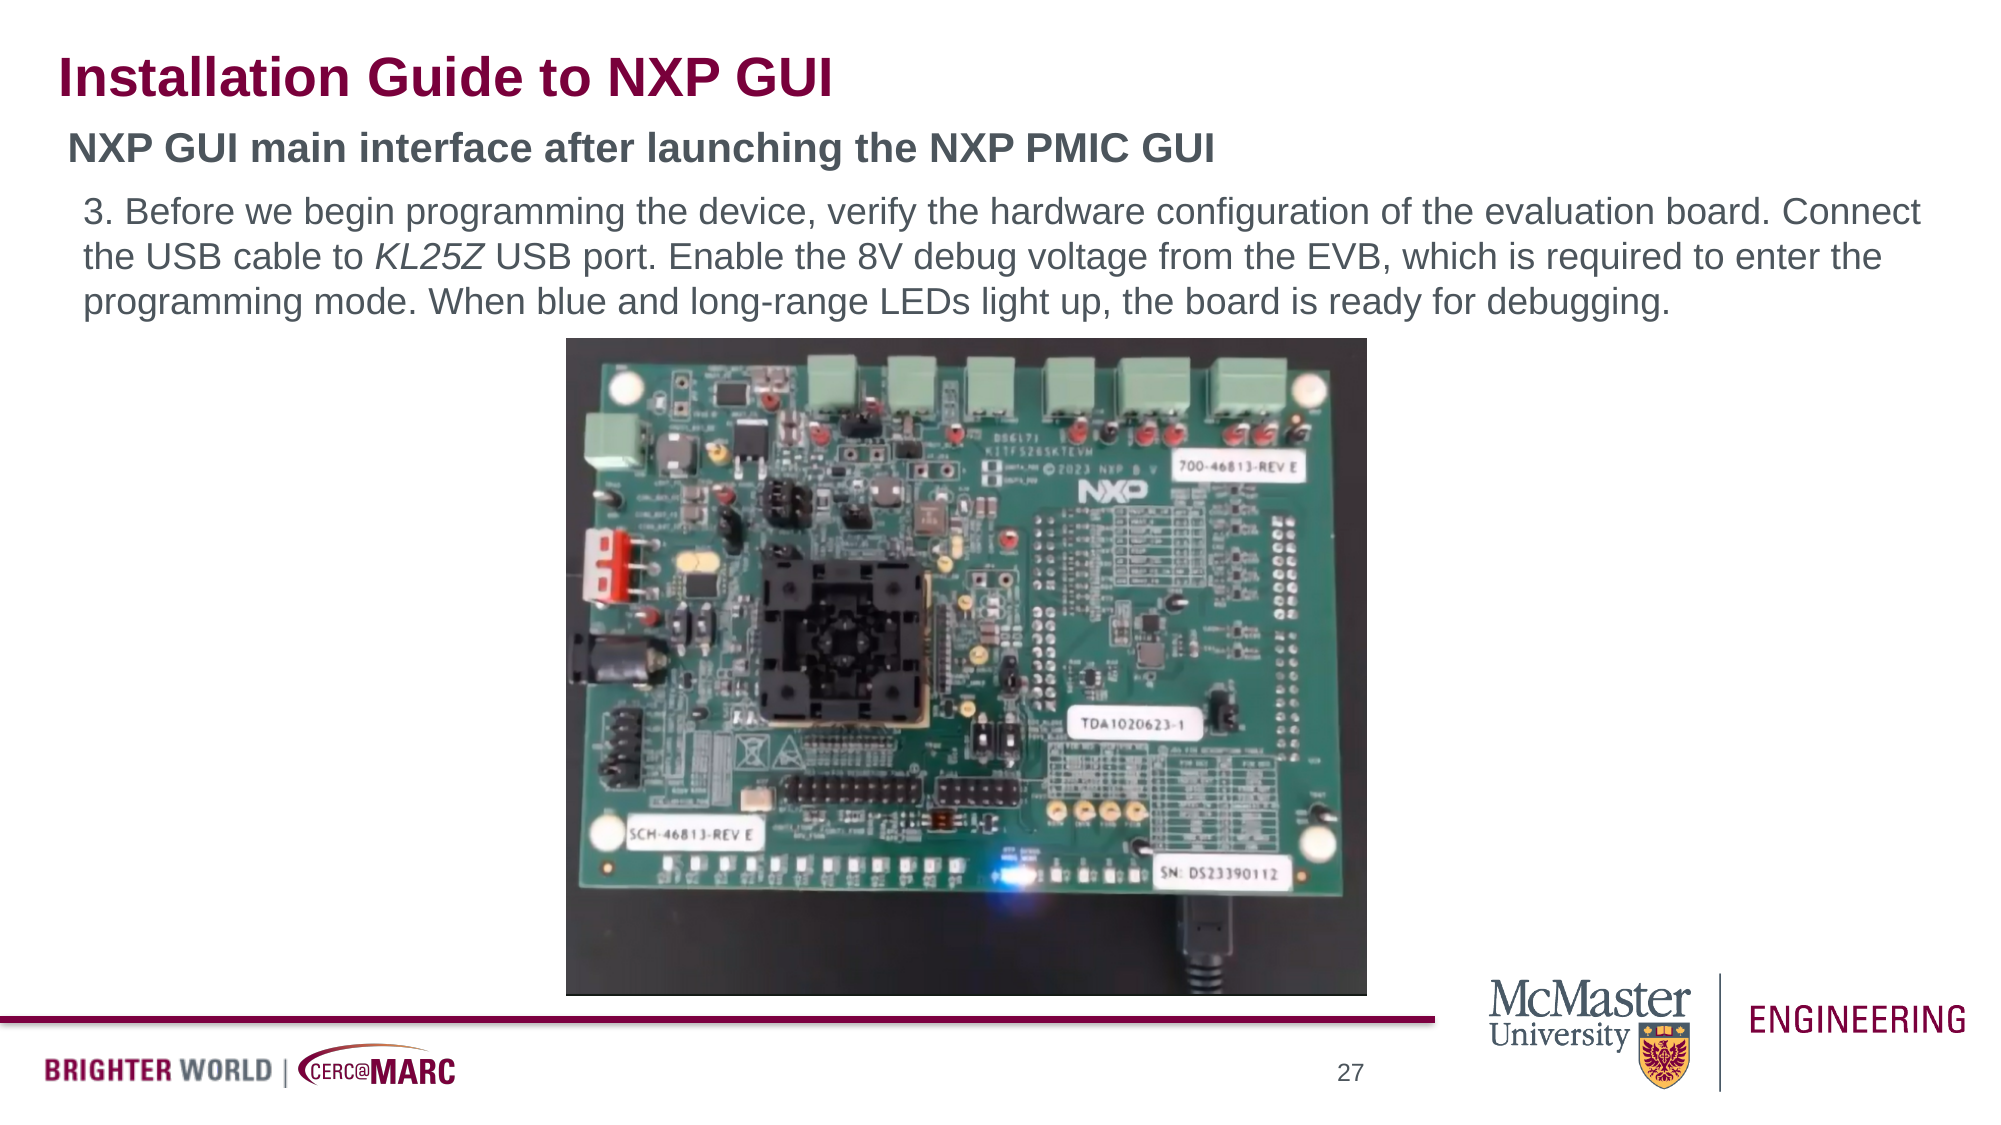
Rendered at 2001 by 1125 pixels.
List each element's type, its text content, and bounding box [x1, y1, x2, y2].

picture [566, 338, 1367, 996]
slide_number 27 [1260, 1041, 1365, 1101]
picture [1488, 973, 1965, 1092]
list NXP GUI main interface after launching the NXP PMIC GUI [44, 106, 1965, 342]
text_box 3. Before we begin programming the device, verify the hardware configuration of the evaluation board. Connect the USB cable to KL25Z USB port. Enable the 8V debug voltage from the EVB, which is required to enter the programming mode. When blue and long-range LEDs light up, the board is ready for debugging. [68, 179, 1956, 330]
title Installation Guide to NXP GUI [43, 0, 1965, 106]
picture [43, 1031, 465, 1097]
